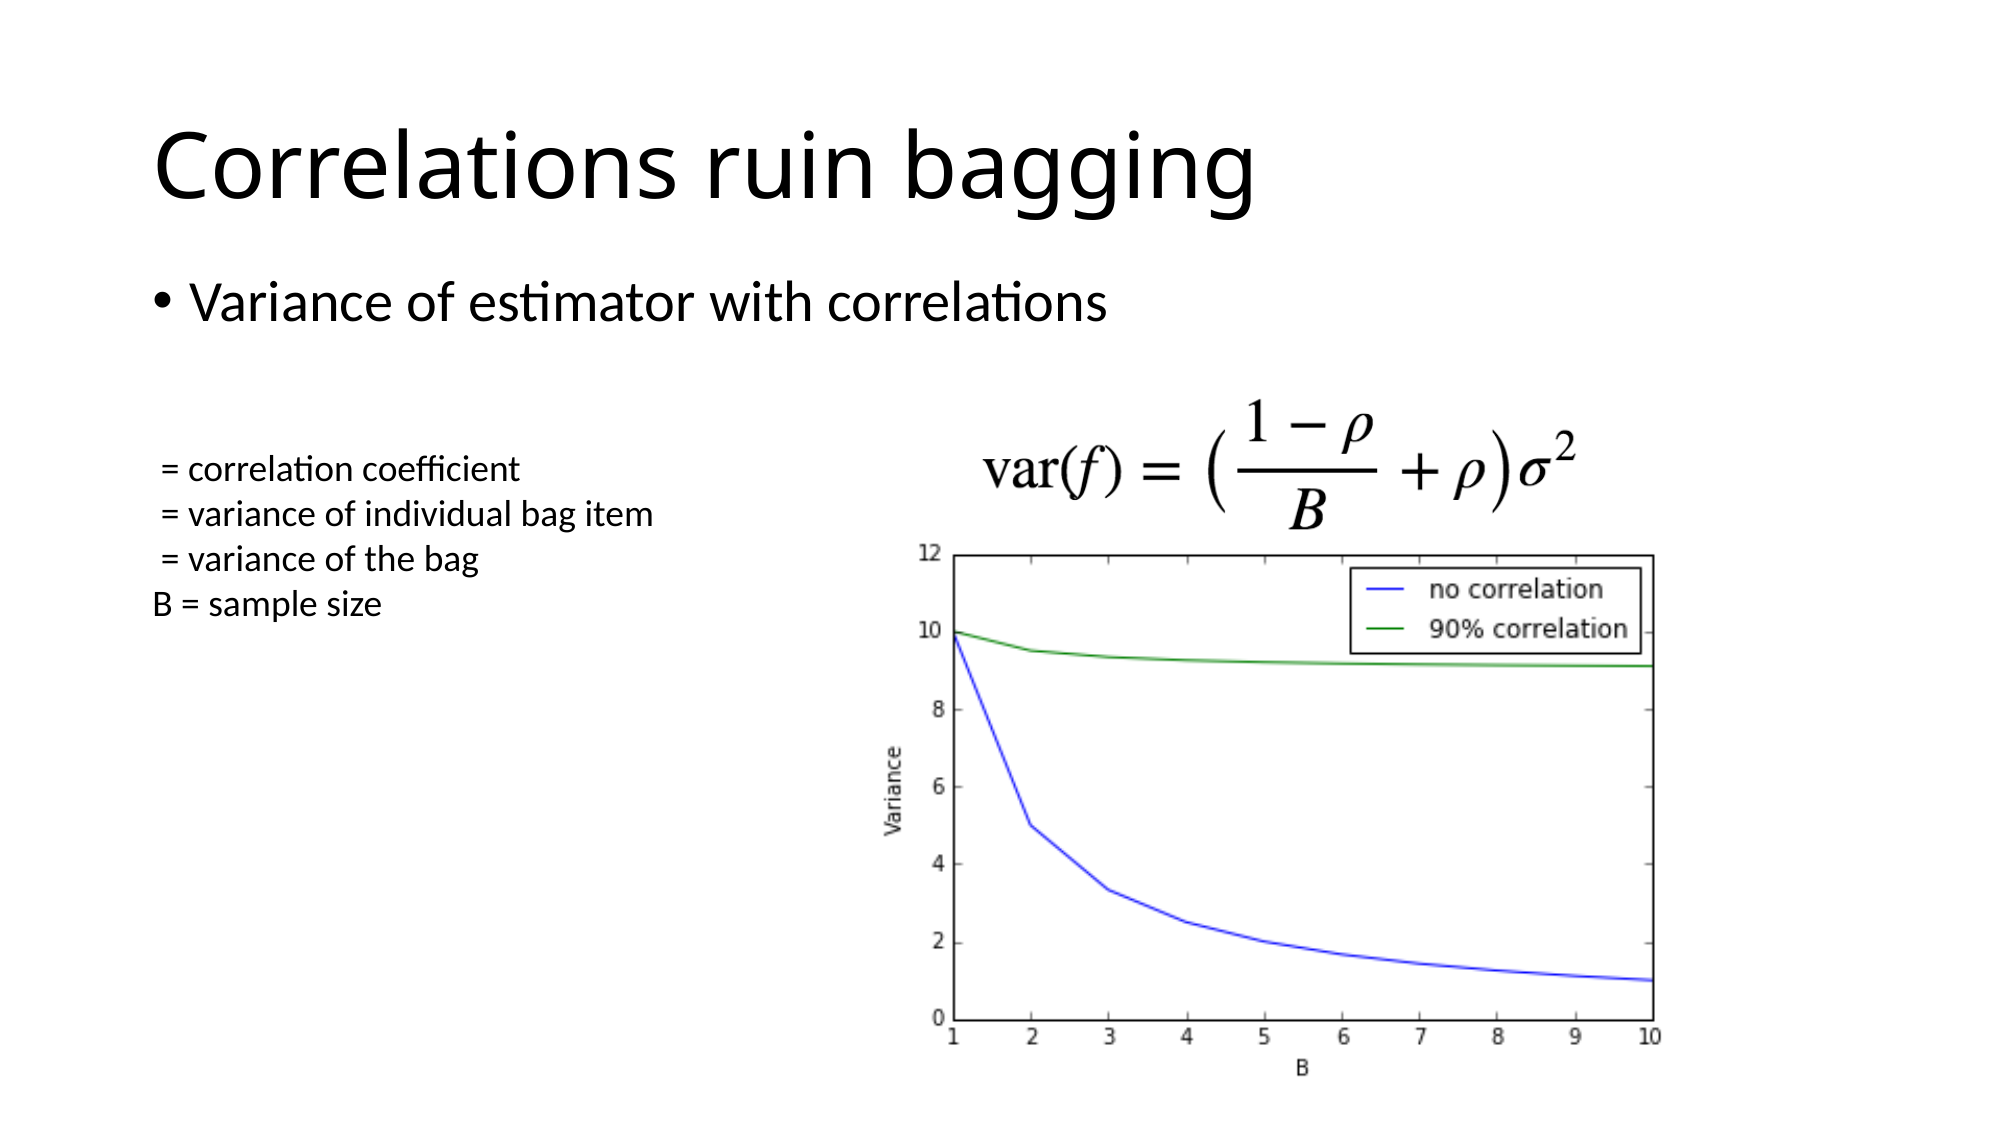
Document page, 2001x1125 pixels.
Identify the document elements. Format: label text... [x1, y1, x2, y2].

title Correlations ruin bagging [137, 59, 1863, 263]
picture [872, 370, 1680, 1095]
list Variance of estimator with correlations [137, 263, 1863, 371]
